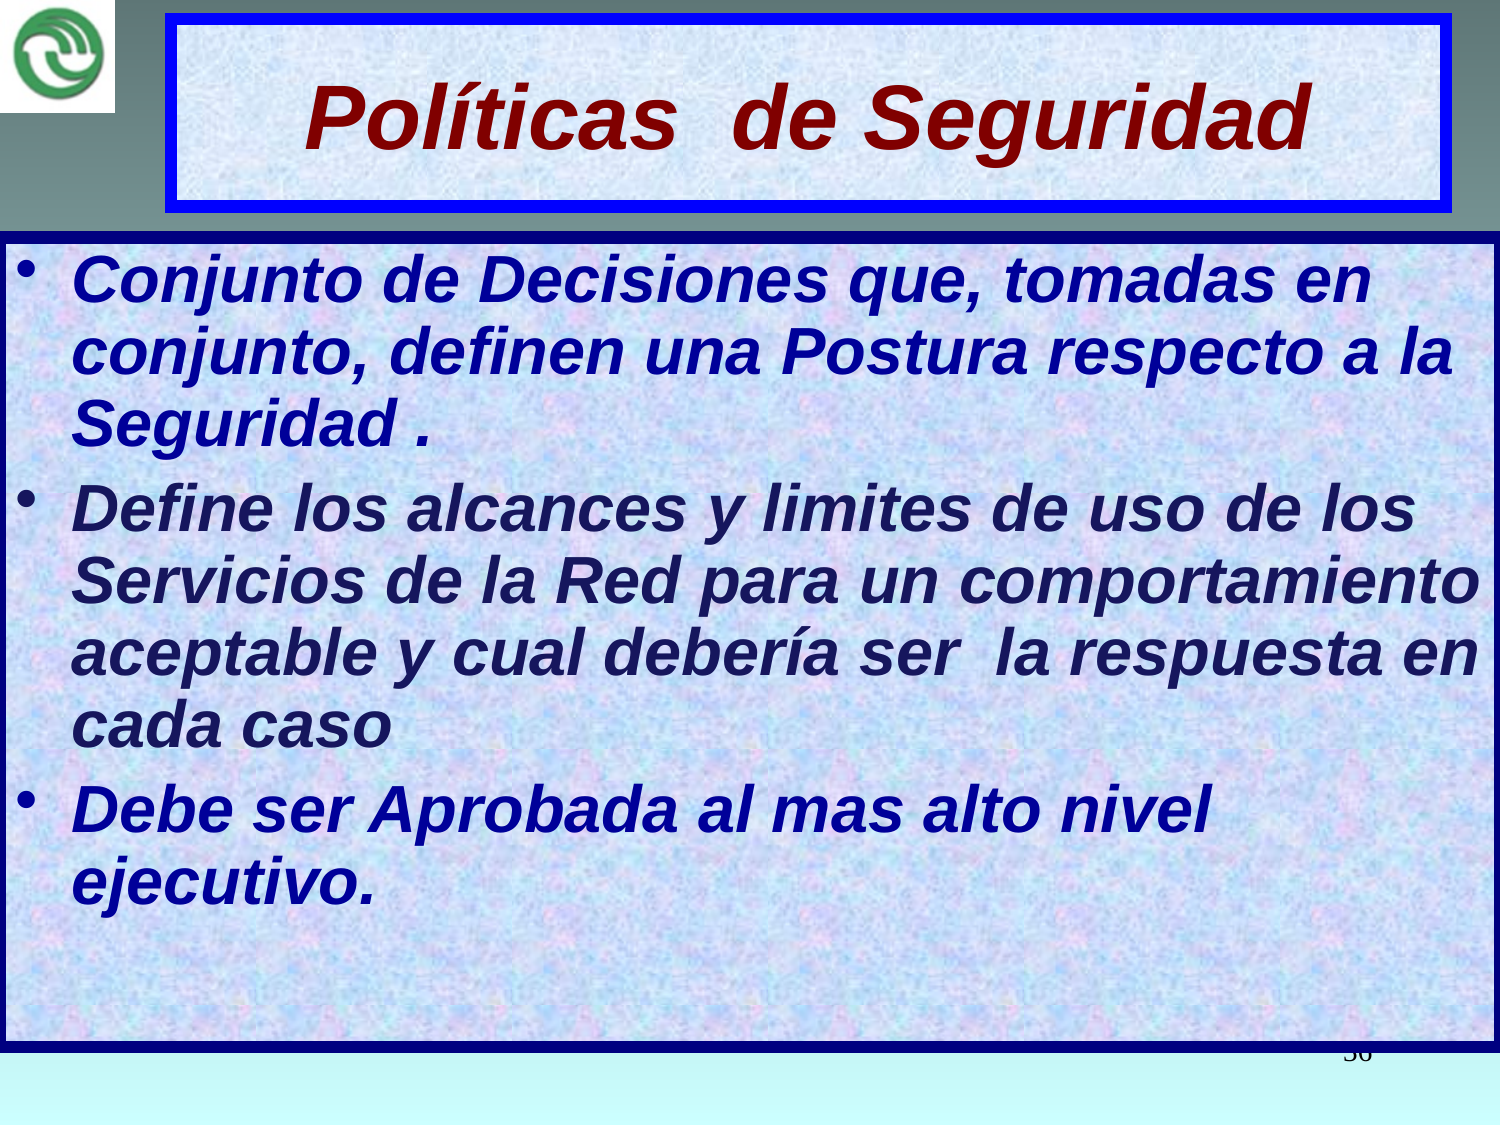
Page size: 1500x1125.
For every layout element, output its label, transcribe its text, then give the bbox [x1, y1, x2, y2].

list Conjunto de Decisiones que, tomadas en conjunto, definen una Postura respecto a la Seguridad . Define los alcances y limites de uso de los Servicios de la Red para un comportamiento aceptable y cual debería ser la respuesta en cada caso Debe ser Aprobada al mas alto nivel ejecutivo. [0, 237, 1500, 1048]
picture [0, 0, 115, 113]
title Políticas de Seguridad [170, 18, 1447, 207]
text_box 36 [1074, 1048, 1388, 1100]
